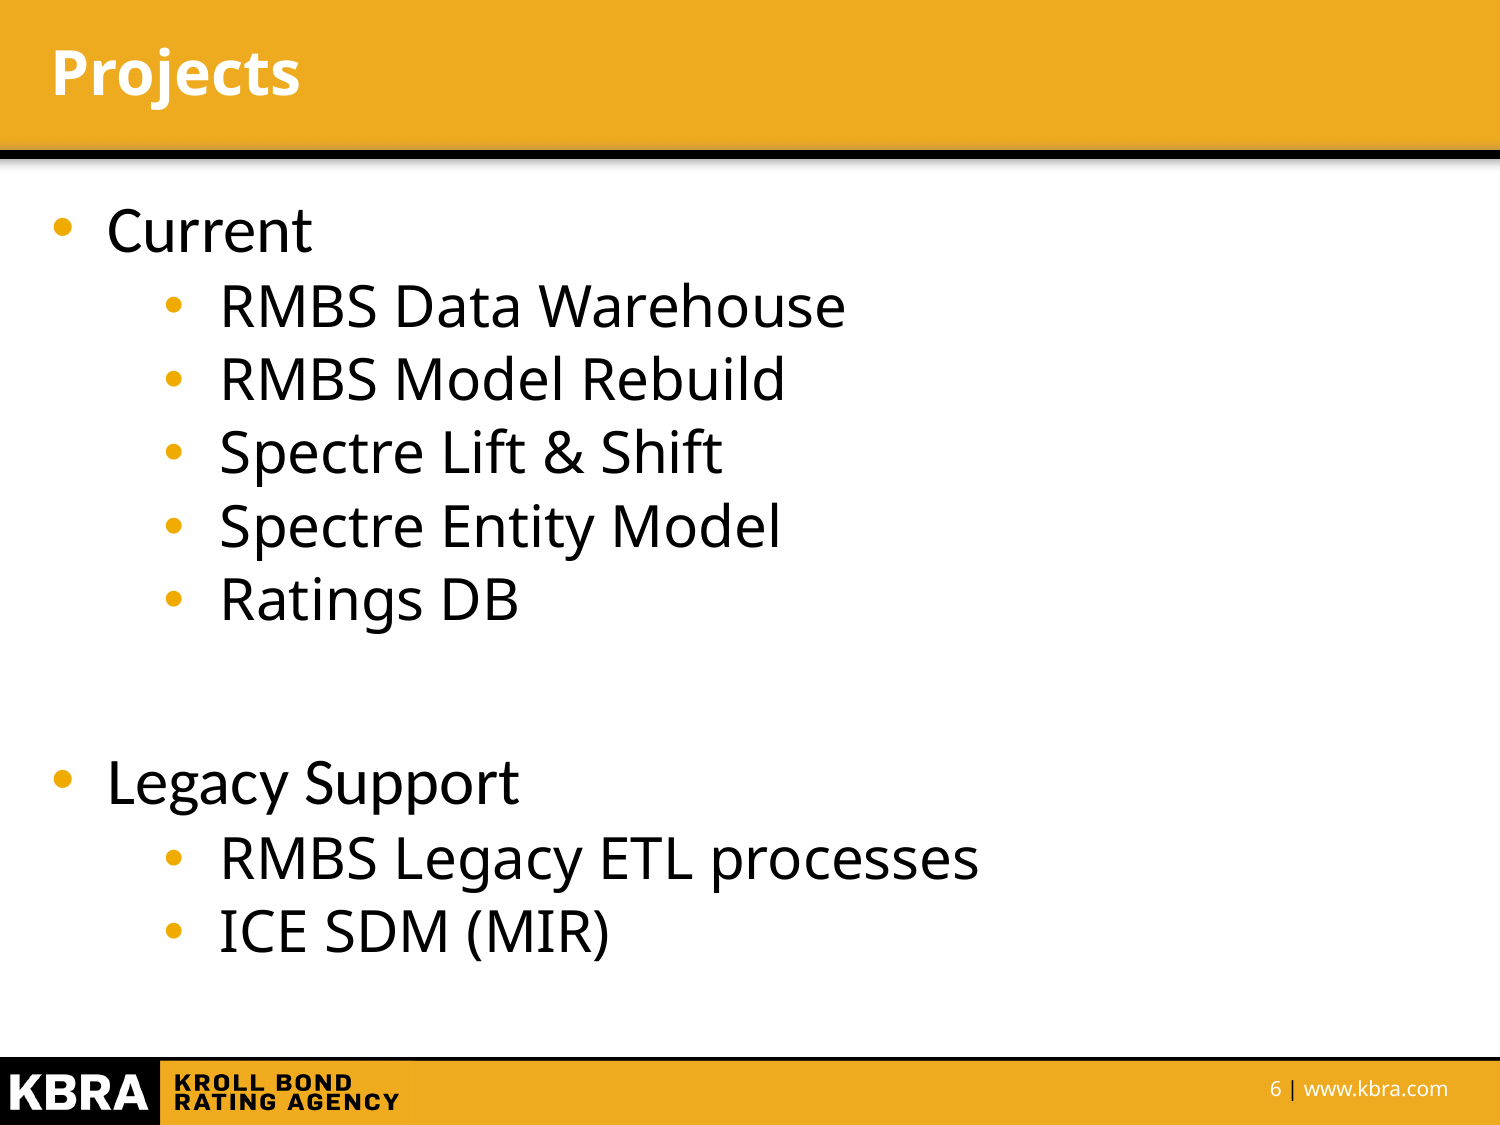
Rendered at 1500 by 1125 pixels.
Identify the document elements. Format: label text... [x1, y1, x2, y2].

title Projects [35, 0, 1500, 152]
picture [0, 0, 1500, 1125]
list Current RMBS Data Warehouse RMBS Model Rebuild Spectre Lift & Shift Spectre Entity Model Ratings DB Legacy Support RMBS Legacy ETL processes ICE SDM (MIR) [36, 187, 1464, 1032]
